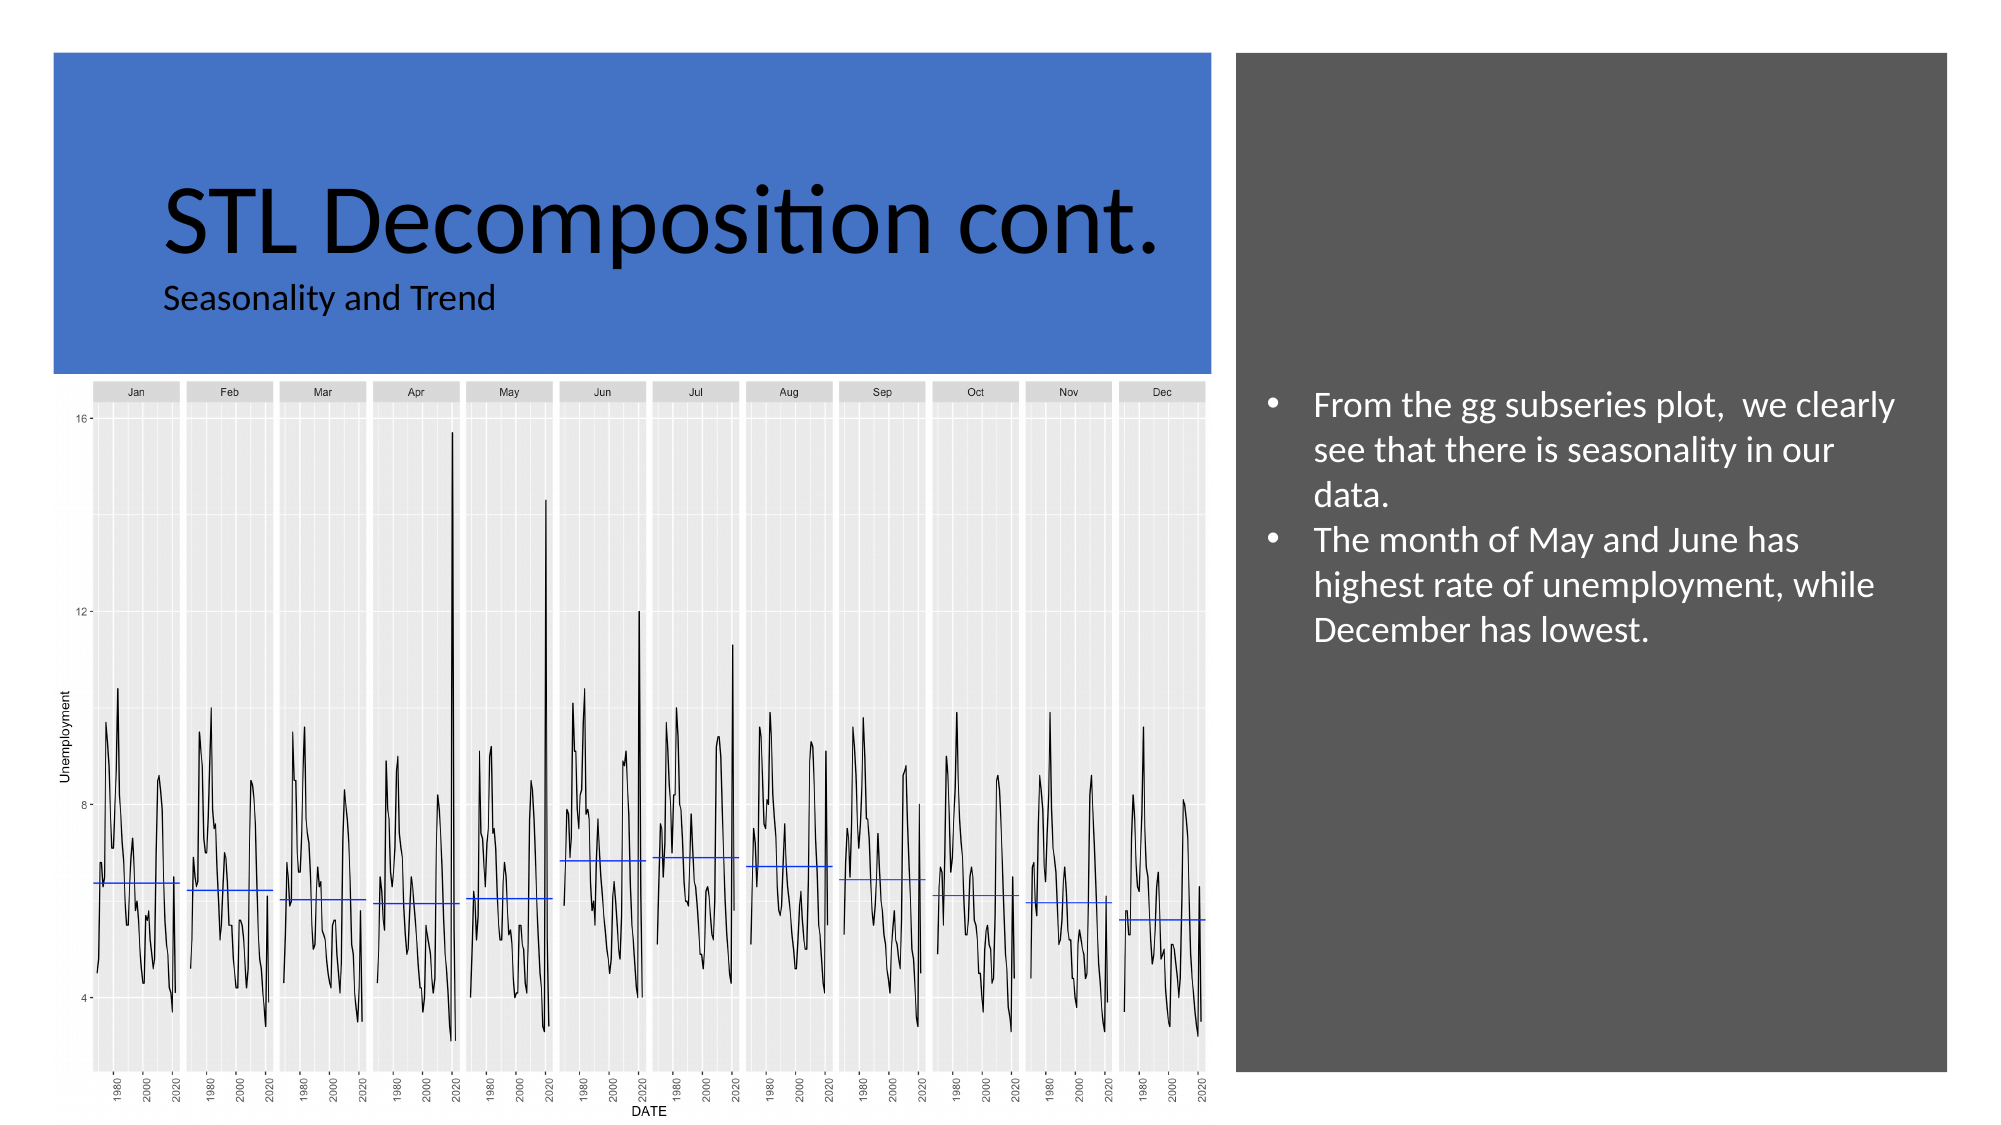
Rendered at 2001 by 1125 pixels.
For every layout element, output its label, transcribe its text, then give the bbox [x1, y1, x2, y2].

picture [53, 374, 1212, 1125]
text_box [53, 52, 1212, 374]
text_box From the gg subseries plot, we clearly see that there is seasonality in our data. The month of May and June has highest rate of unemployment, while December has lowest. [1251, 327, 1932, 658]
text_box [1235, 52, 1948, 1073]
text_box STL Decomposition cont. Seasonality and Trend [148, 145, 1178, 326]
